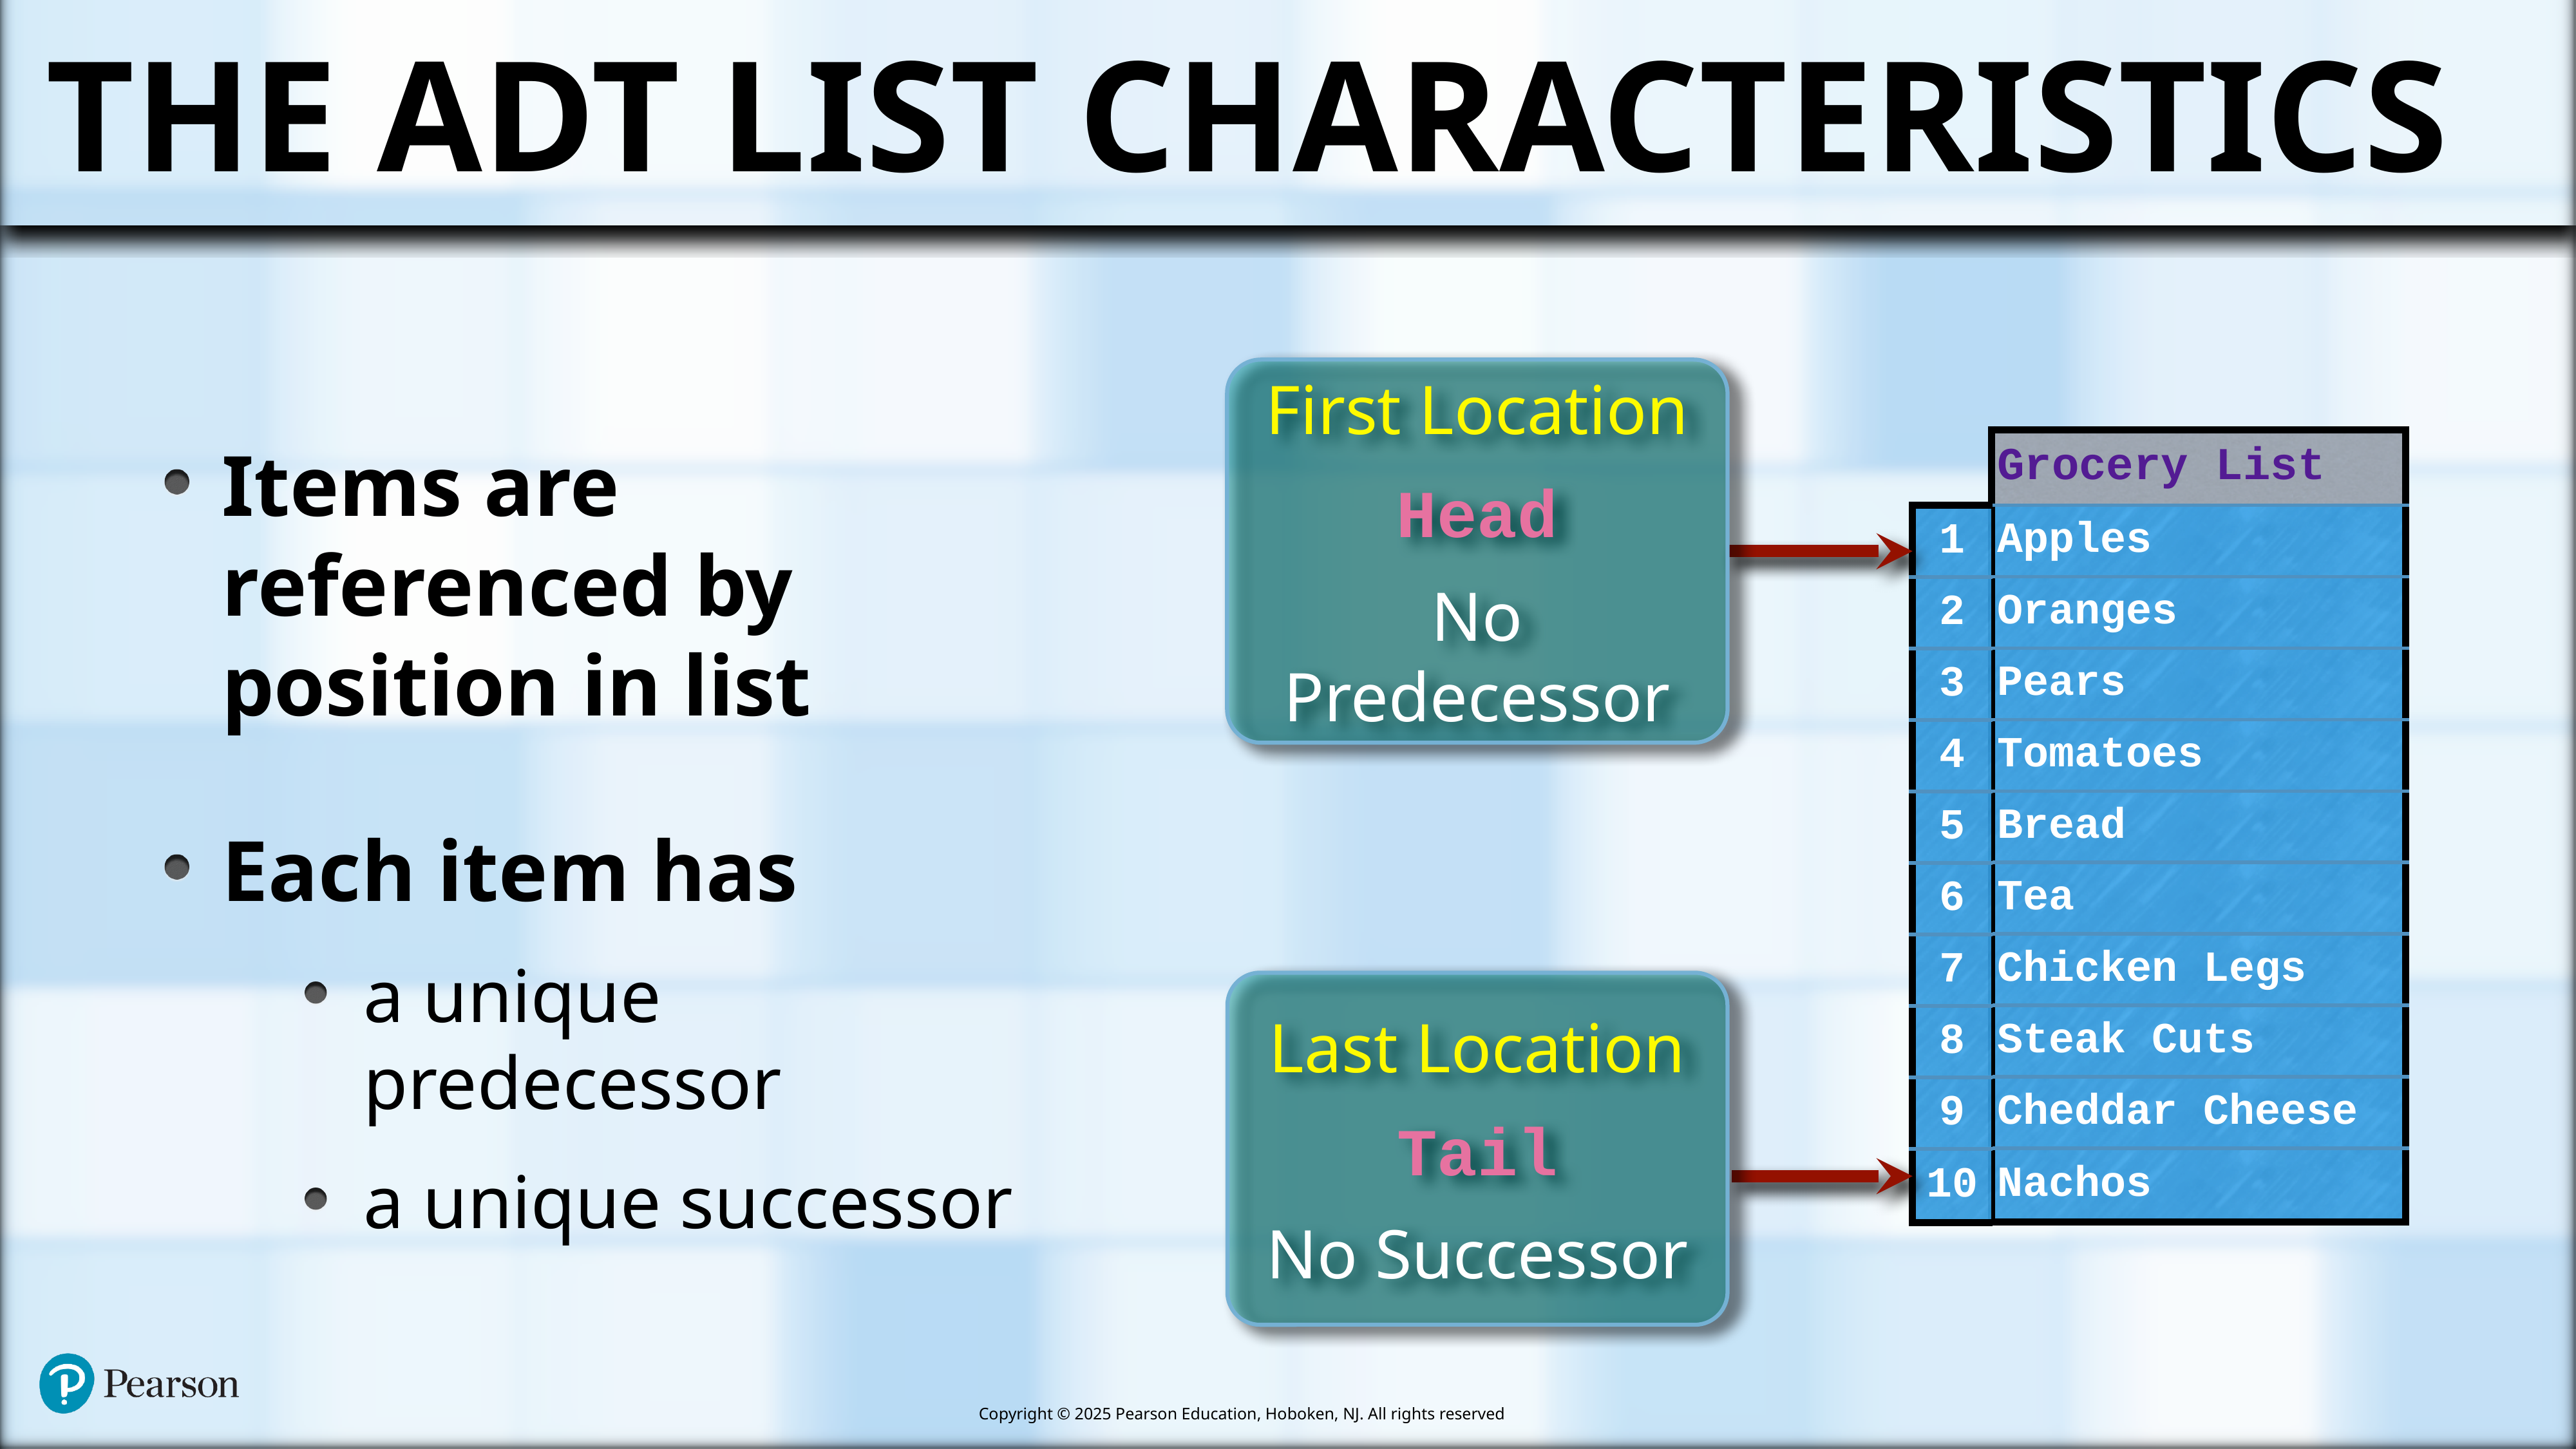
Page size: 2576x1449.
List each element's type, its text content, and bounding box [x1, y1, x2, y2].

text_box [1904, 1172, 1913, 1180]
table_cell 9 [1916, 1079, 1991, 1147]
picture [0, 0, 2576, 1449]
table_cell 8 [1916, 1008, 1991, 1075]
table_cell 10 [1916, 1151, 1991, 1219]
table_cell 5 [1916, 793, 1991, 861]
table_cell Tea [1995, 864, 2402, 932]
table_cell Nachos [1995, 1150, 2402, 1218]
table_cell Bread [1995, 793, 2402, 860]
table_cell Oranges [1995, 578, 2402, 647]
table_cell Pears [1995, 650, 2402, 718]
table_cell Cheddar Cheese [1995, 1079, 2402, 1146]
table_header Grocery List [1995, 433, 2402, 504]
text_box First Location Head No Predecessor [1227, 359, 1728, 743]
table_cell Steak Cuts [1995, 1007, 2402, 1075]
table_cell 7 [1916, 936, 1991, 1004]
table_cell 2 [1916, 579, 1991, 647]
table_cell Chicken Legs [1995, 936, 2402, 1003]
list Items are referenced by position in list Each item has a unique predecessor a unique successor [120, 424, 1075, 1245]
text_box [1904, 547, 1913, 556]
table_cell Tomatoes [1995, 721, 2402, 790]
text_box Last Location Tail No Successor [1227, 972, 1728, 1325]
table_cell Apples [1995, 507, 2402, 575]
title The ADT List Characteristics [37, 0, 2474, 222]
table_cell 6 [1916, 865, 1991, 933]
table_cell 3 [1916, 650, 1991, 718]
table_cell 4 [1916, 722, 1991, 790]
table_header 1 [1916, 509, 1991, 575]
